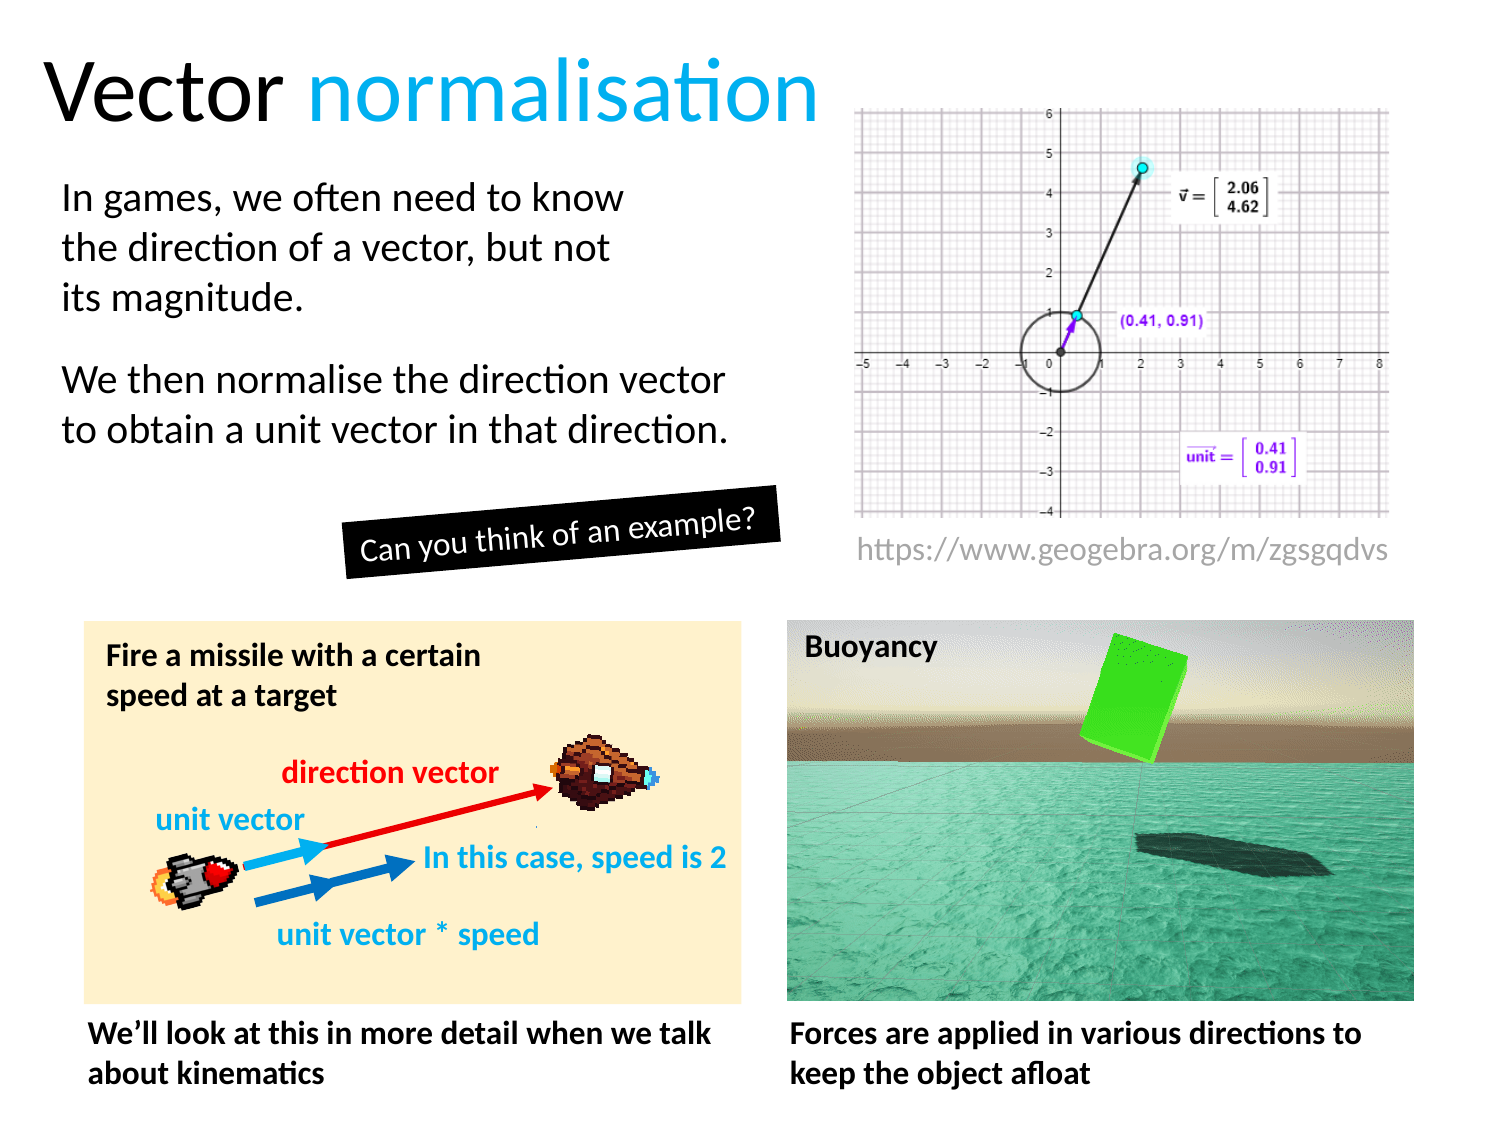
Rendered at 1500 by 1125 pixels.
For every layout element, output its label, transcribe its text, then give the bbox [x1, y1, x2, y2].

text_box Forces are applied in various directions to keep the object afloat [774, 1004, 1419, 1099]
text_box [255, 861, 416, 903]
text_box https://www.geogebra.org/m/zgsgqdvs [841, 519, 1419, 575]
text_box Buoyancy [789, 616, 964, 620]
text_box direction vector [266, 742, 521, 787]
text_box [244, 844, 329, 867]
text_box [243, 787, 554, 868]
picture [540, 707, 669, 834]
text_box In this case, speed is 2 [416, 827, 774, 883]
text_box We’ll look at this in more detail when we talk about kinematics [72, 1004, 744, 1099]
picture [130, 828, 244, 934]
text_box Can you think of an example? [341, 485, 781, 580]
picture [787, 620, 1414, 1001]
text_box In games, we often need to know the direction of a vector, but not its magnitude. [46, 162, 669, 328]
text_box unit vector [140, 789, 243, 845]
text_box unit vector * speed [261, 904, 564, 959]
text_box [83, 620, 743, 1004]
text_box Vector normalisation [28, 22, 837, 148]
text_box We then normalise the direction vector to obtain a unit vector in that direction. [46, 343, 779, 459]
picture [854, 108, 1390, 518]
text_box Fire a missile with a certain speed at a target [91, 625, 503, 721]
